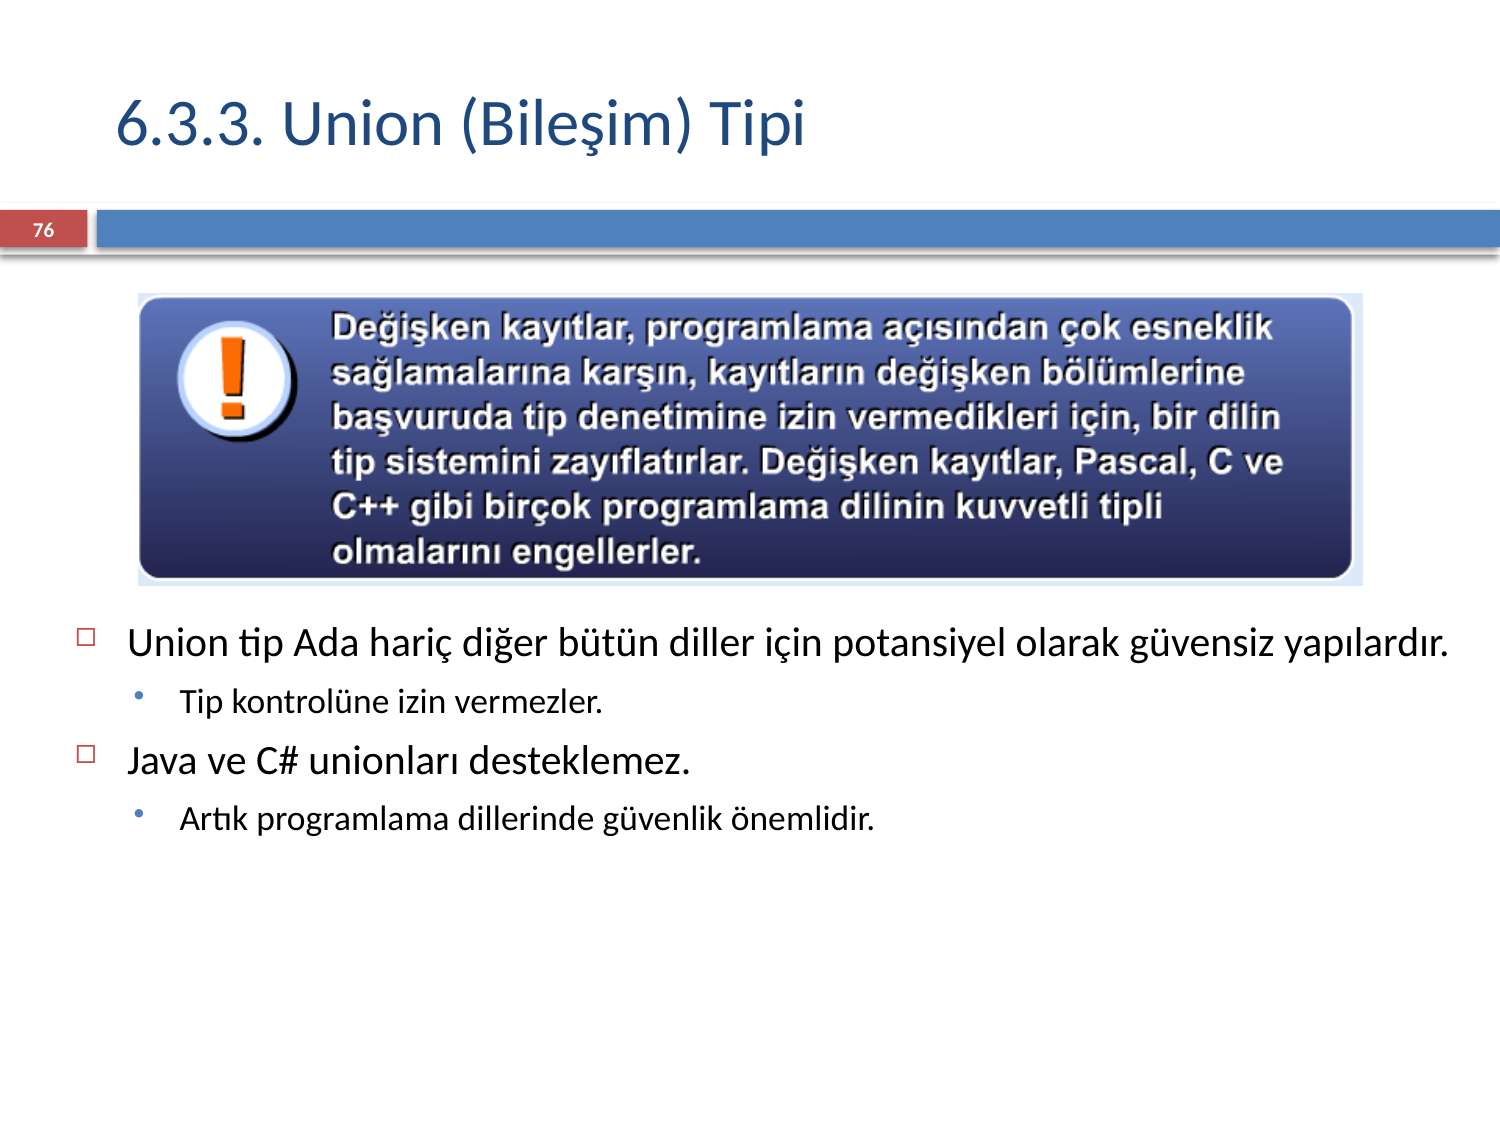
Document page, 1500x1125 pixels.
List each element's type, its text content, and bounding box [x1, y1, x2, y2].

text_box 76 [0, 208, 88, 249]
text_box Union tip Ada hariç diğer bütün diller için potansiyel olarak güvensiz yapılardır. Tip kontrolüne izin vermezler. Java ve C# unionları desteklemez. Artık programlama dillerinde güvenlik önemlidir. [59, 262, 1483, 1102]
picture [137, 293, 1364, 587]
text_box 6.3.3. Union (Bileşim) Tipi [100, 37, 1438, 200]
